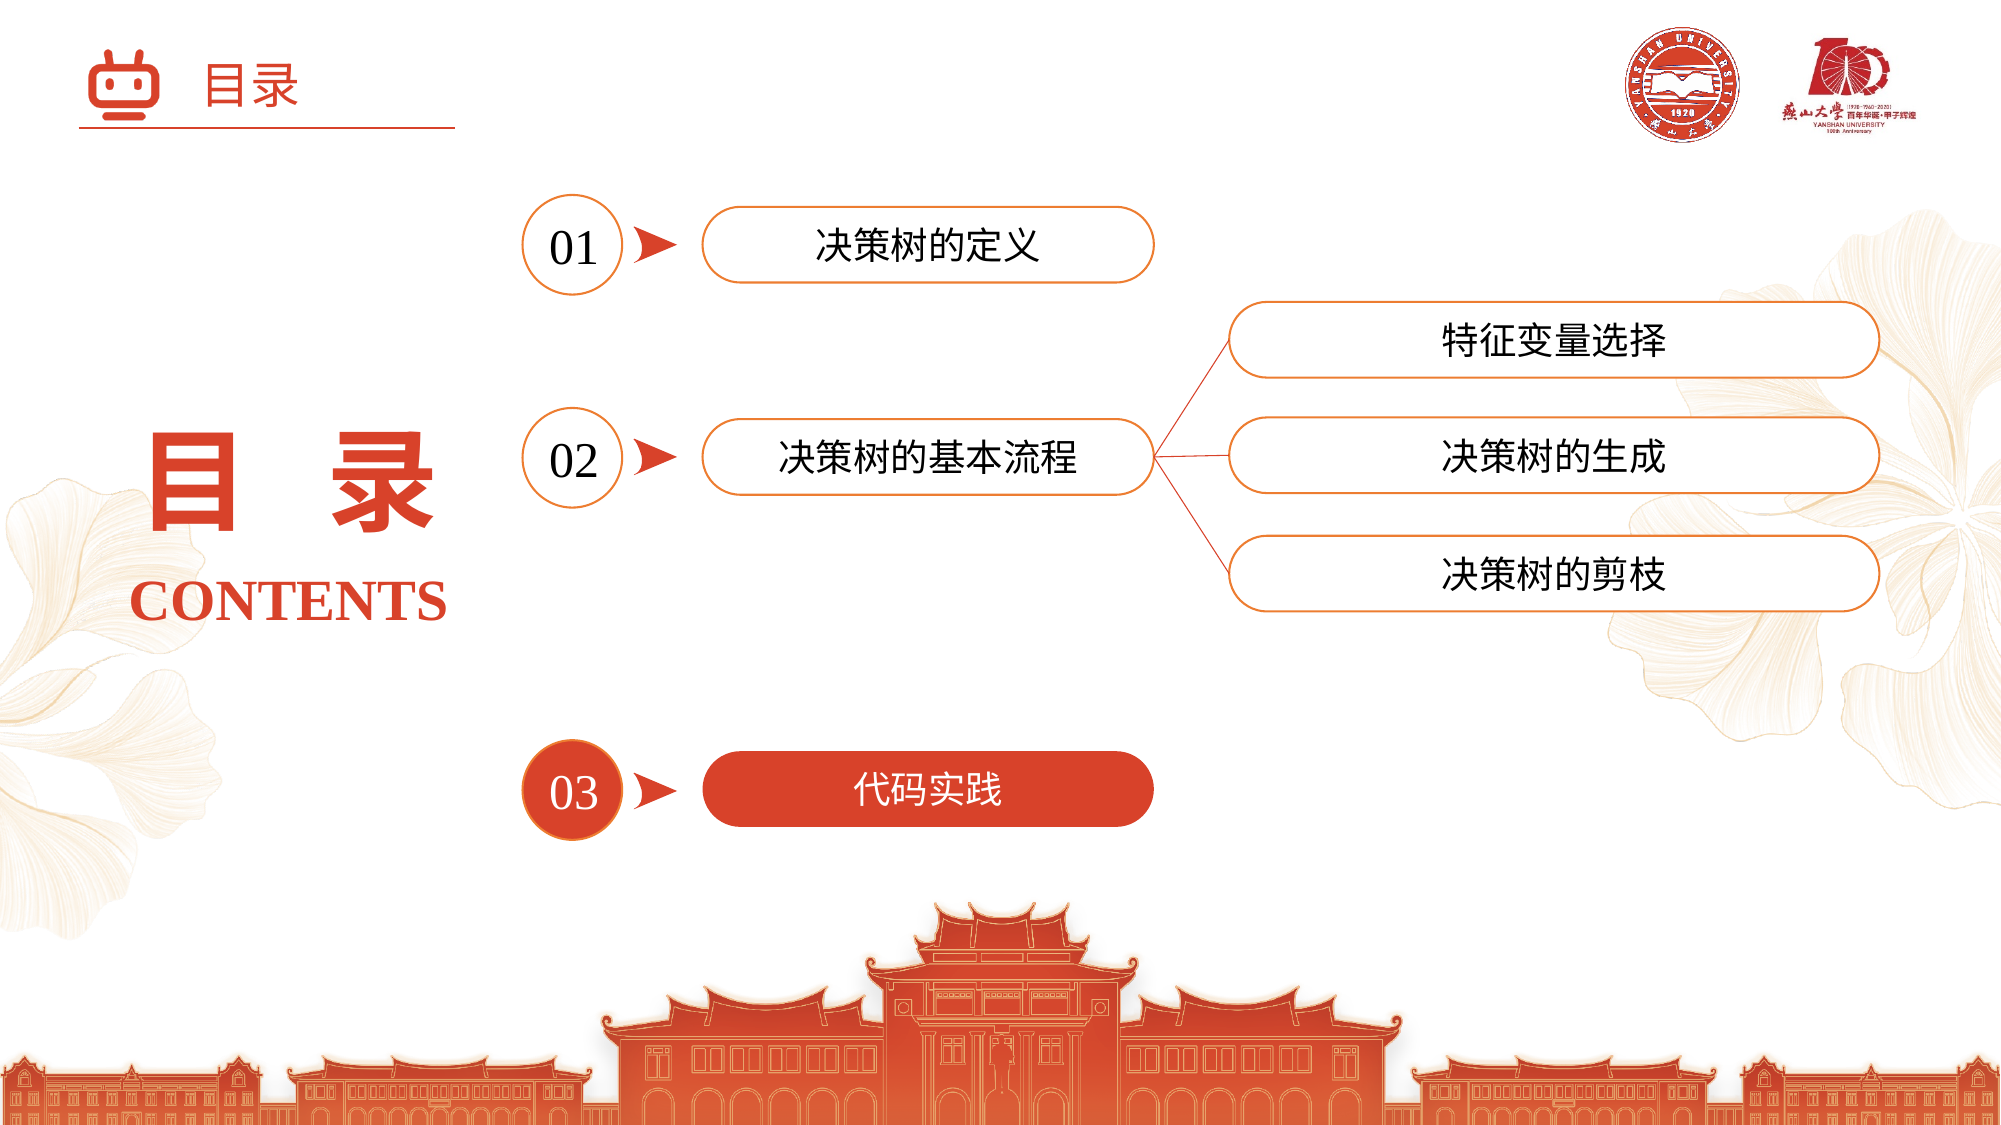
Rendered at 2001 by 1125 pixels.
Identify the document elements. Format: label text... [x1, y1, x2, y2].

text_box [521, 756, 534, 824]
text_box [538, 739, 607, 752]
text_box 01 [534, 206, 615, 282]
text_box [1153, 339, 1230, 455]
text_box 03 [534, 752, 615, 827]
text_box 目录 [185, 46, 316, 121]
text_box 特征变量选择 [1228, 300, 1529, 379]
text_box [539, 406, 606, 419]
text_box 决策树的生成 [1230, 416, 1529, 495]
text_box [537, 282, 607, 296]
text_box [537, 495, 607, 509]
text_box [521, 424, 534, 492]
text_box [539, 193, 606, 206]
picture [1529, 188, 2001, 855]
text_box [615, 217, 624, 273]
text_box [1153, 456, 1230, 574]
text_box [631, 225, 680, 265]
text_box [615, 430, 624, 486]
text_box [108, 402, 469, 641]
text_box [537, 827, 608, 841]
text_box 决策树的基本流程 [701, 418, 1153, 496]
text_box [631, 437, 680, 478]
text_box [1624, 22, 1939, 147]
picture [78, 39, 169, 127]
picture [0, 330, 2000, 1125]
text_box [521, 211, 534, 279]
text_box 决策树的定义 [701, 205, 1155, 284]
text_box 决策树的剪枝 [1228, 534, 1529, 613]
text_box [631, 771, 680, 812]
text_box 代码实践 [701, 750, 1155, 828]
text_box 02 [534, 419, 615, 495]
text_box [615, 762, 624, 818]
